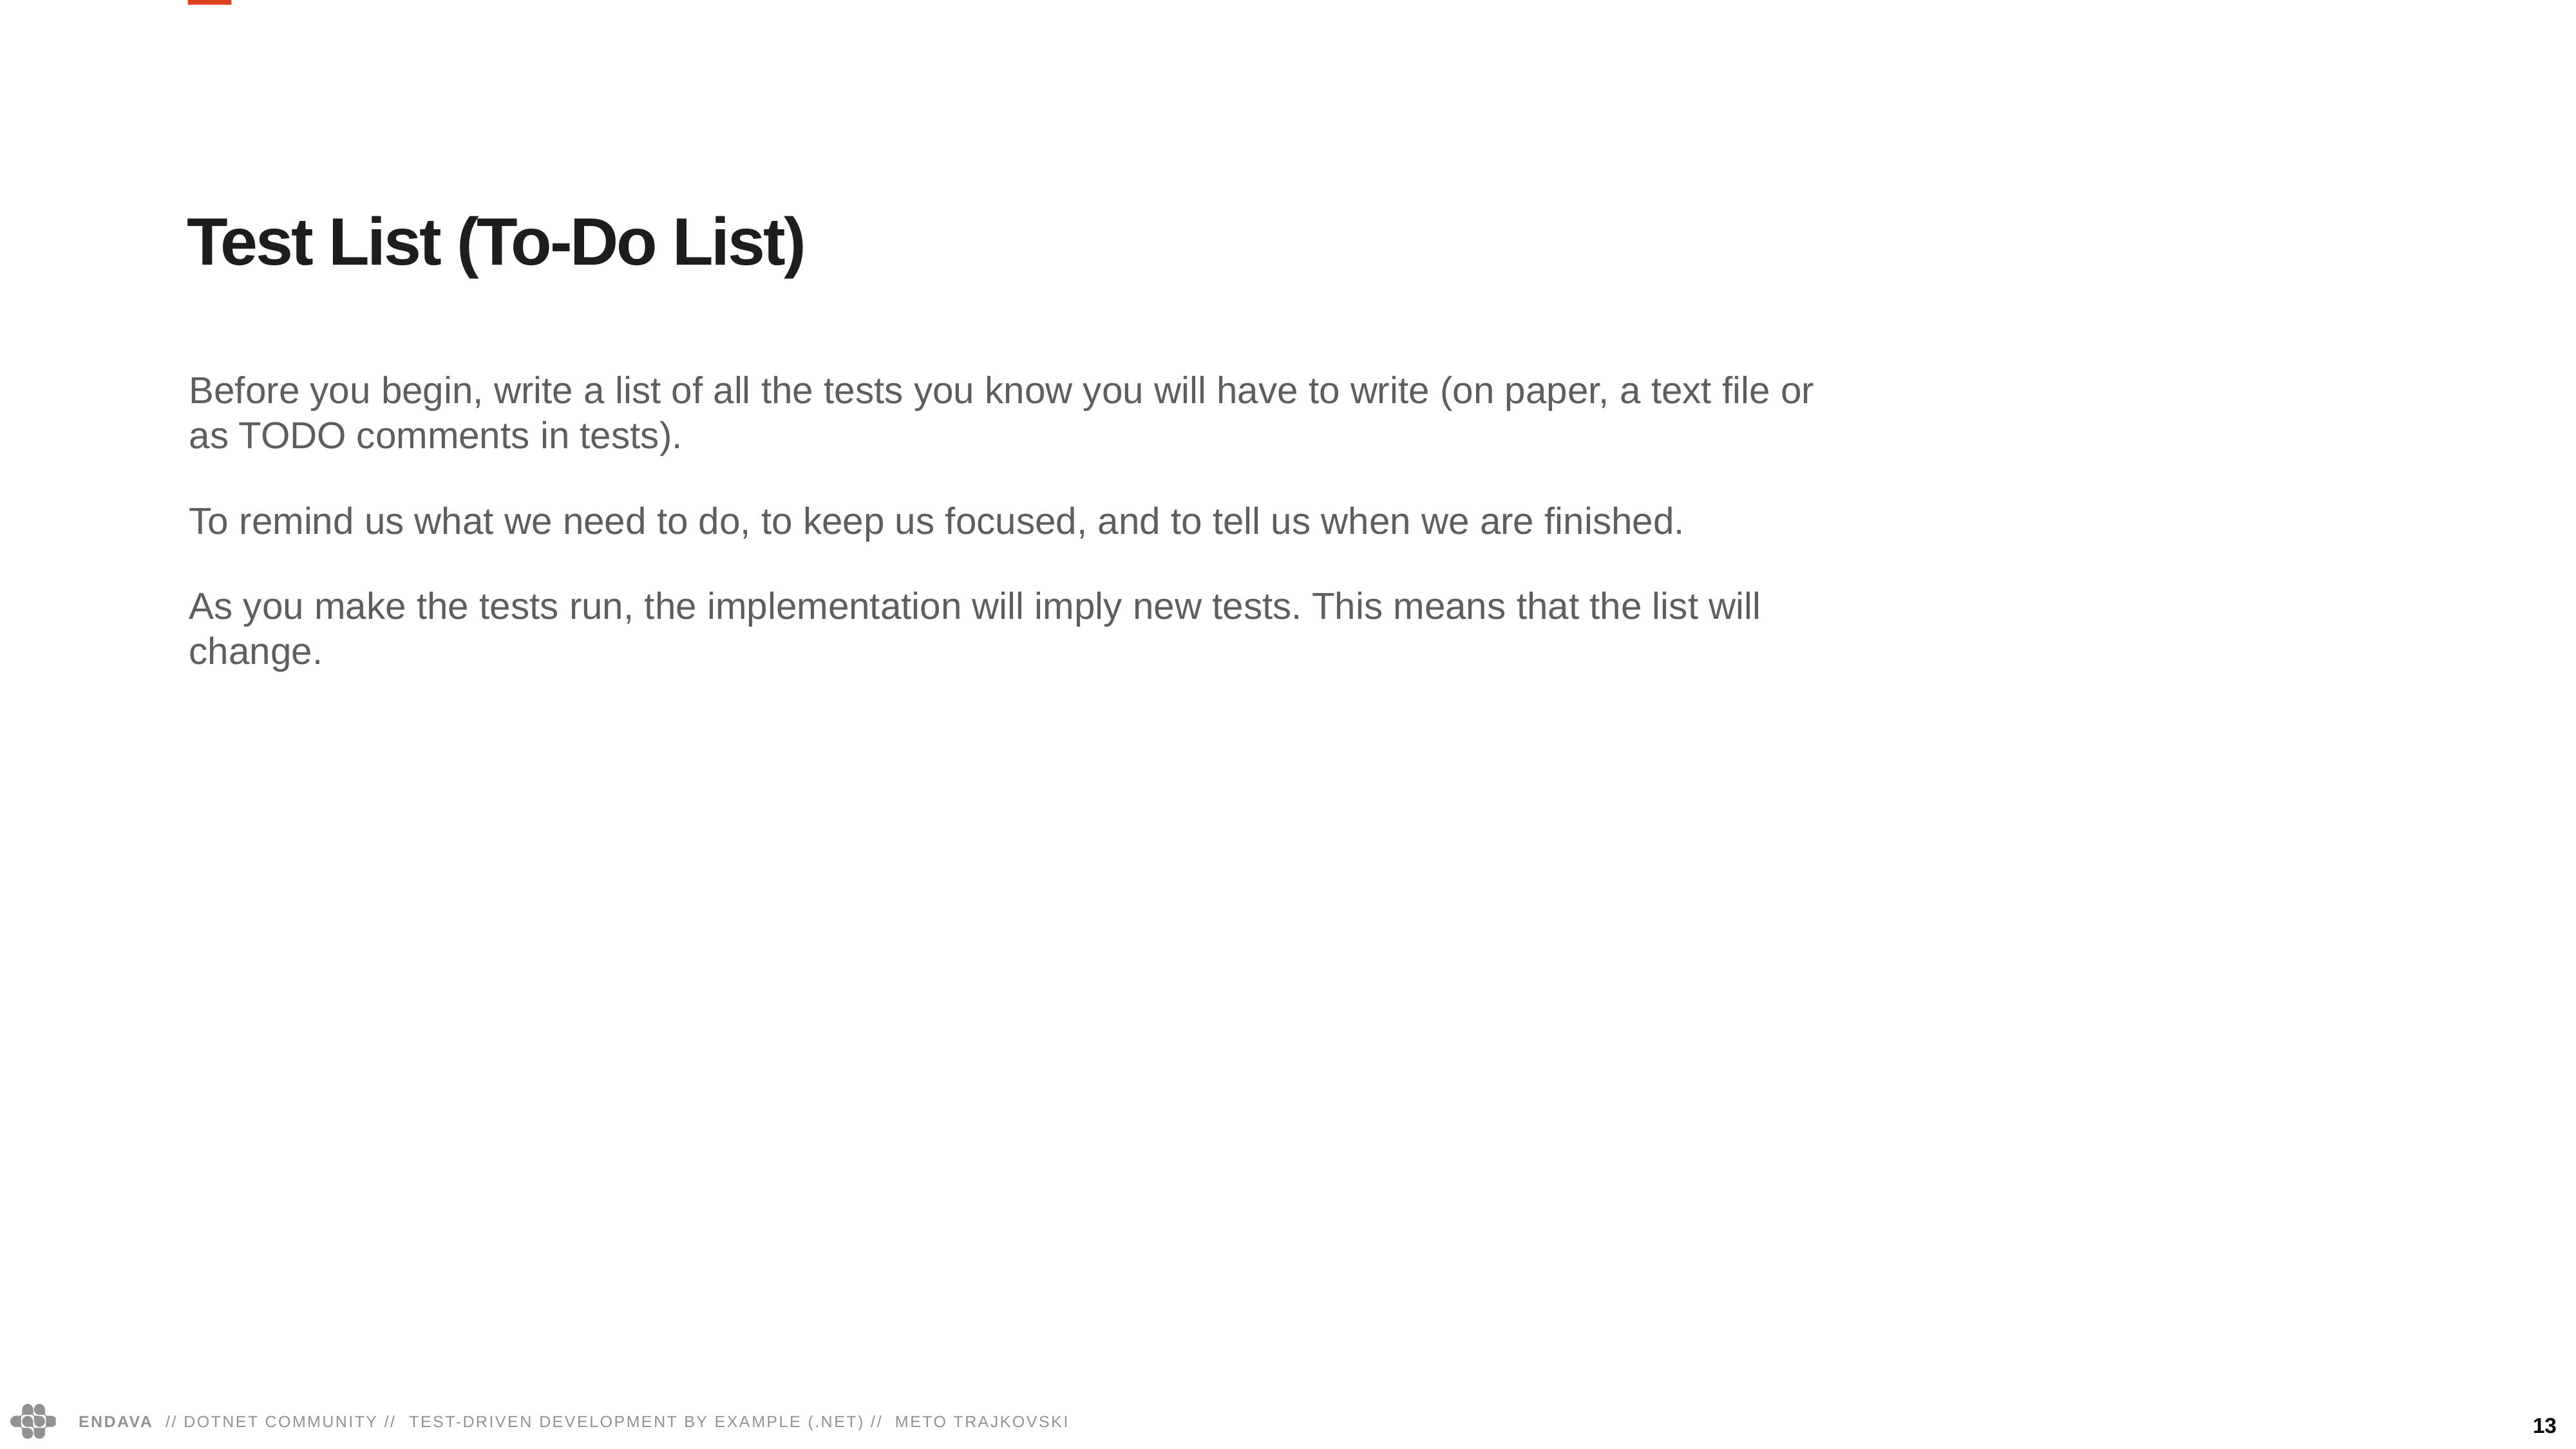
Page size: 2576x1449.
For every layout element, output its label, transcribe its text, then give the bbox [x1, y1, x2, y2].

text_box Before you begin, write a list of all the tests you know you will have to write (on paper, a text file or as TODO comments in tests). To remind us what we need to do, to keep us focused, and to tell us when we are finished. As you make the tests run, the implementation will imply new tests. This means that the list will change. [182, 358, 1855, 679]
slide_number 13 [2523, 1403, 2565, 1445]
text_box Test List (To-Do List) [181, 208, 1716, 283]
